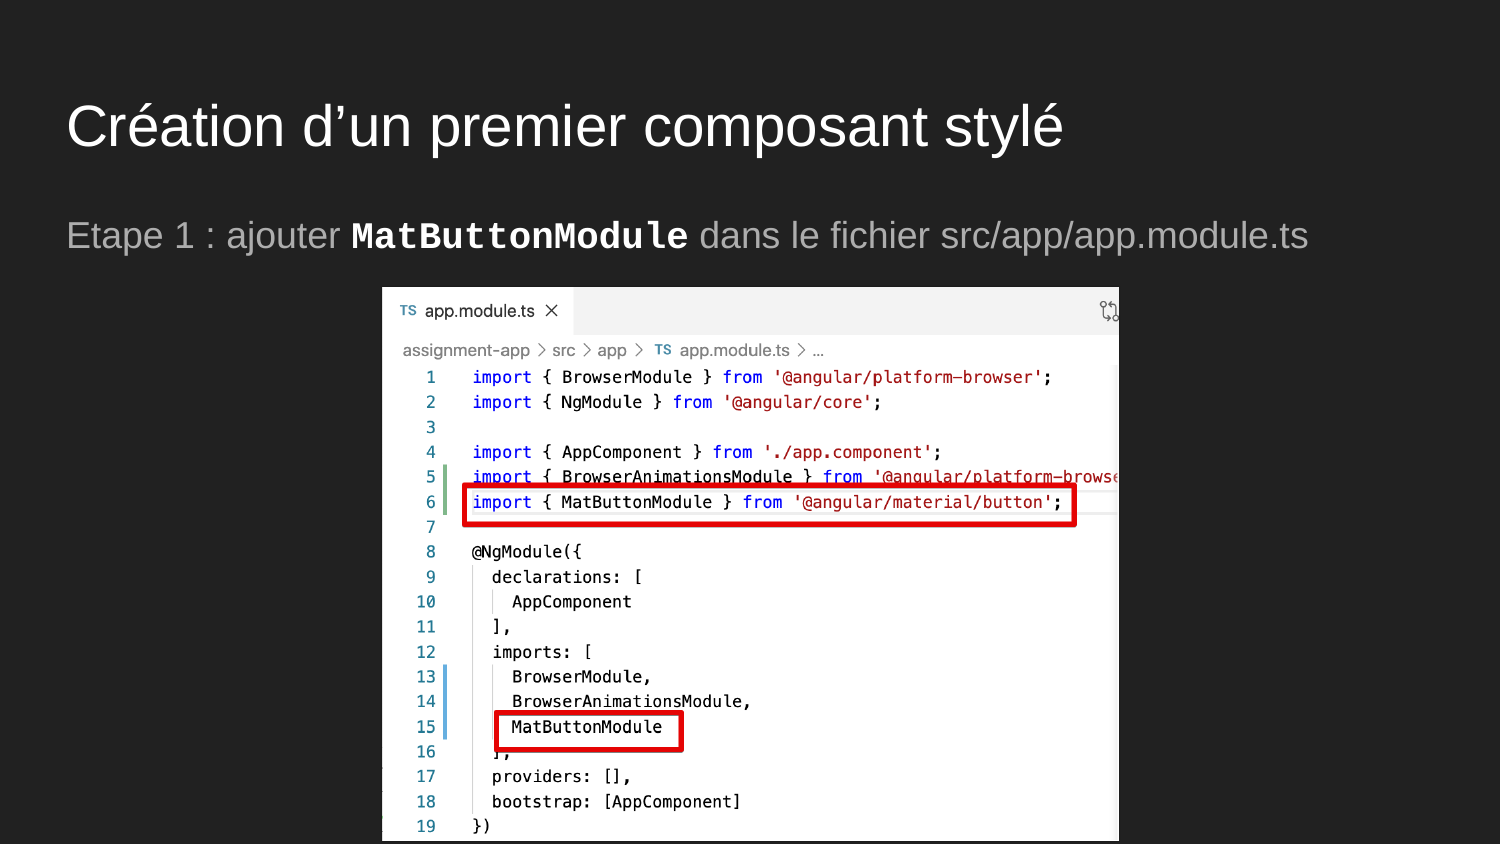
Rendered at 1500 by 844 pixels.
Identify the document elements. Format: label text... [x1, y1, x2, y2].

picture [377, 283, 1122, 844]
list Etape 1 : ajouter MatButtonModule dans le fichier src/app/app.module.ts [51, 189, 1449, 750]
title Création d’un premier composant stylé [51, 72, 1449, 167]
